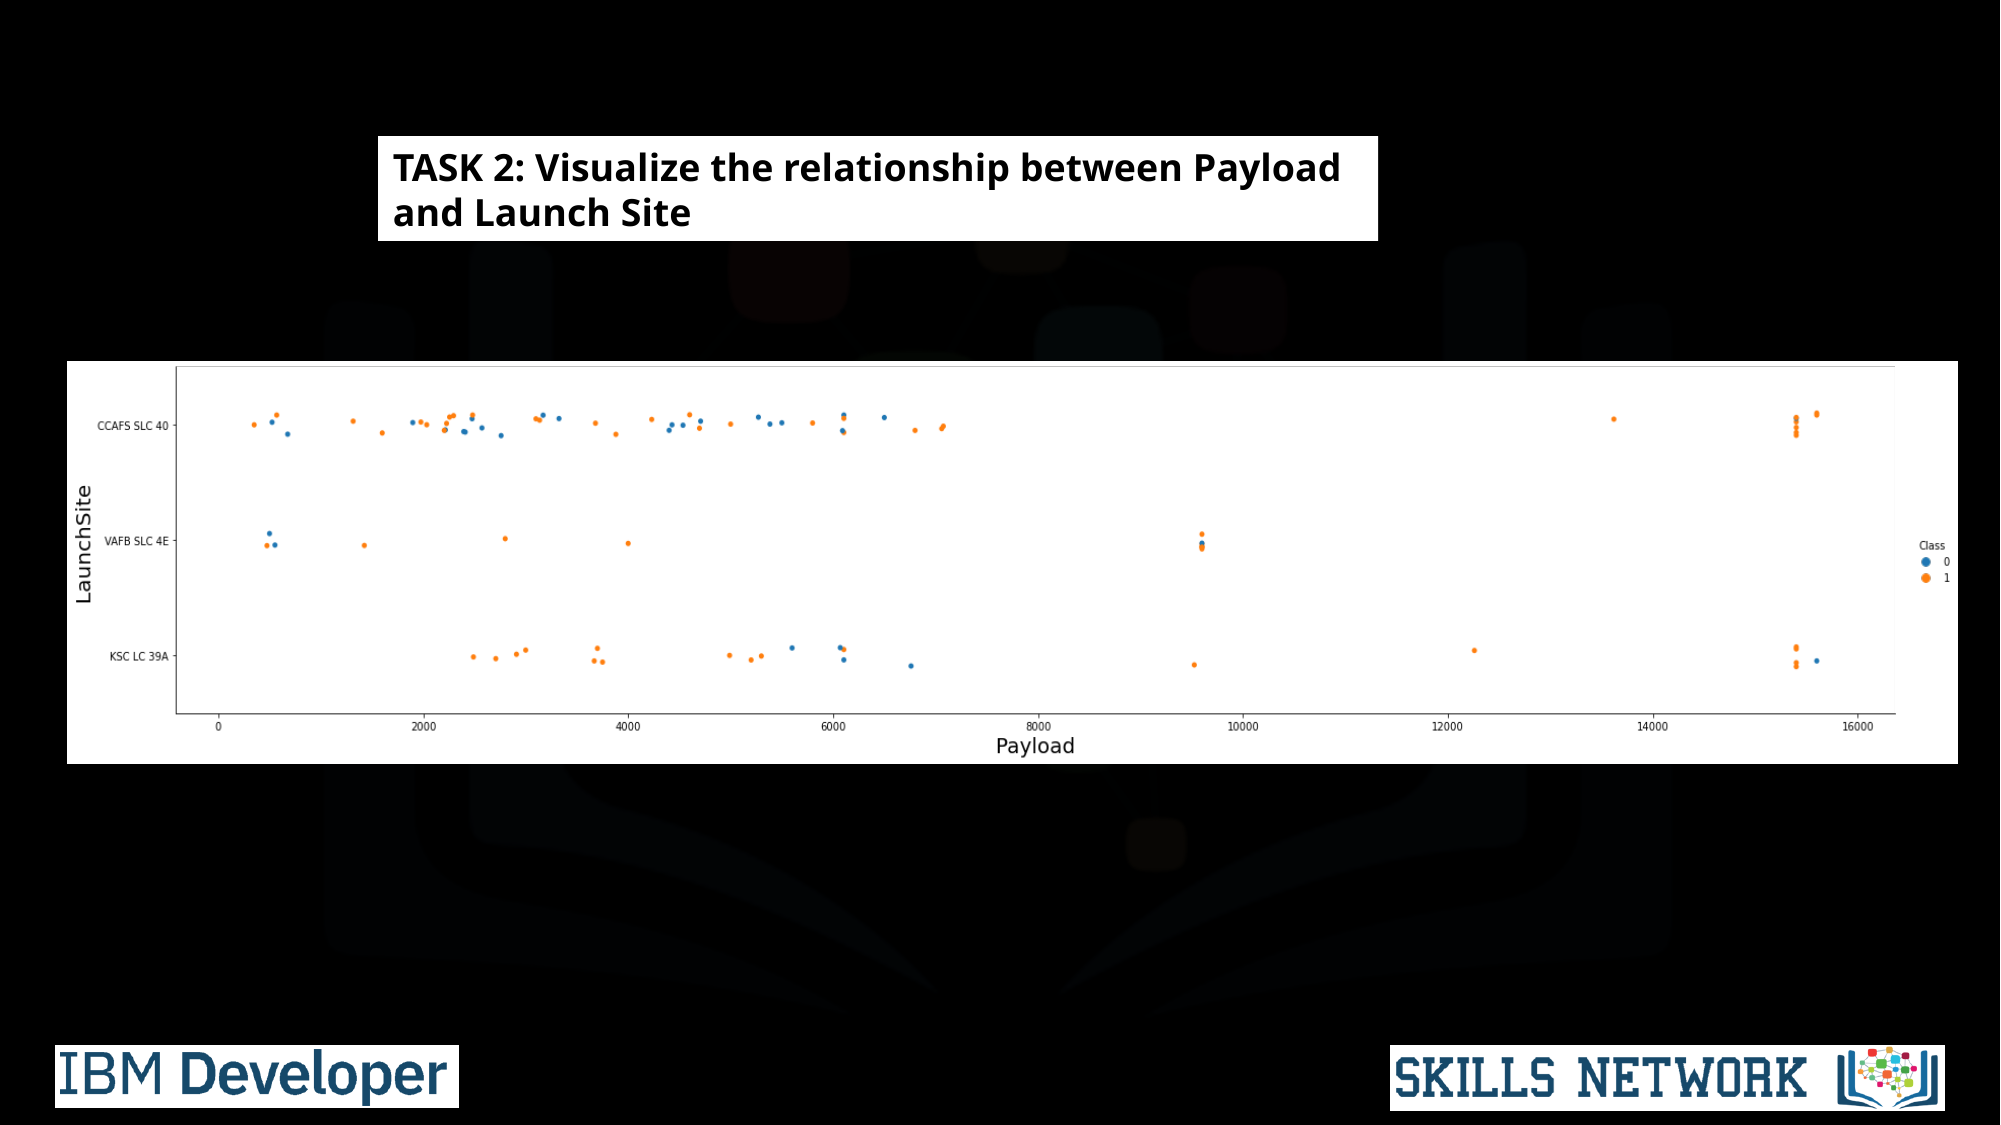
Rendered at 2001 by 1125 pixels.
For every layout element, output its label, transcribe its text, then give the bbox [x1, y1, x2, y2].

picture [55, 1045, 459, 1108]
text_box TASK 2: Visualize the relationship between Payload and Launch Site [378, 136, 1379, 241]
picture [67, 360, 1958, 764]
picture [1390, 1045, 1945, 1111]
